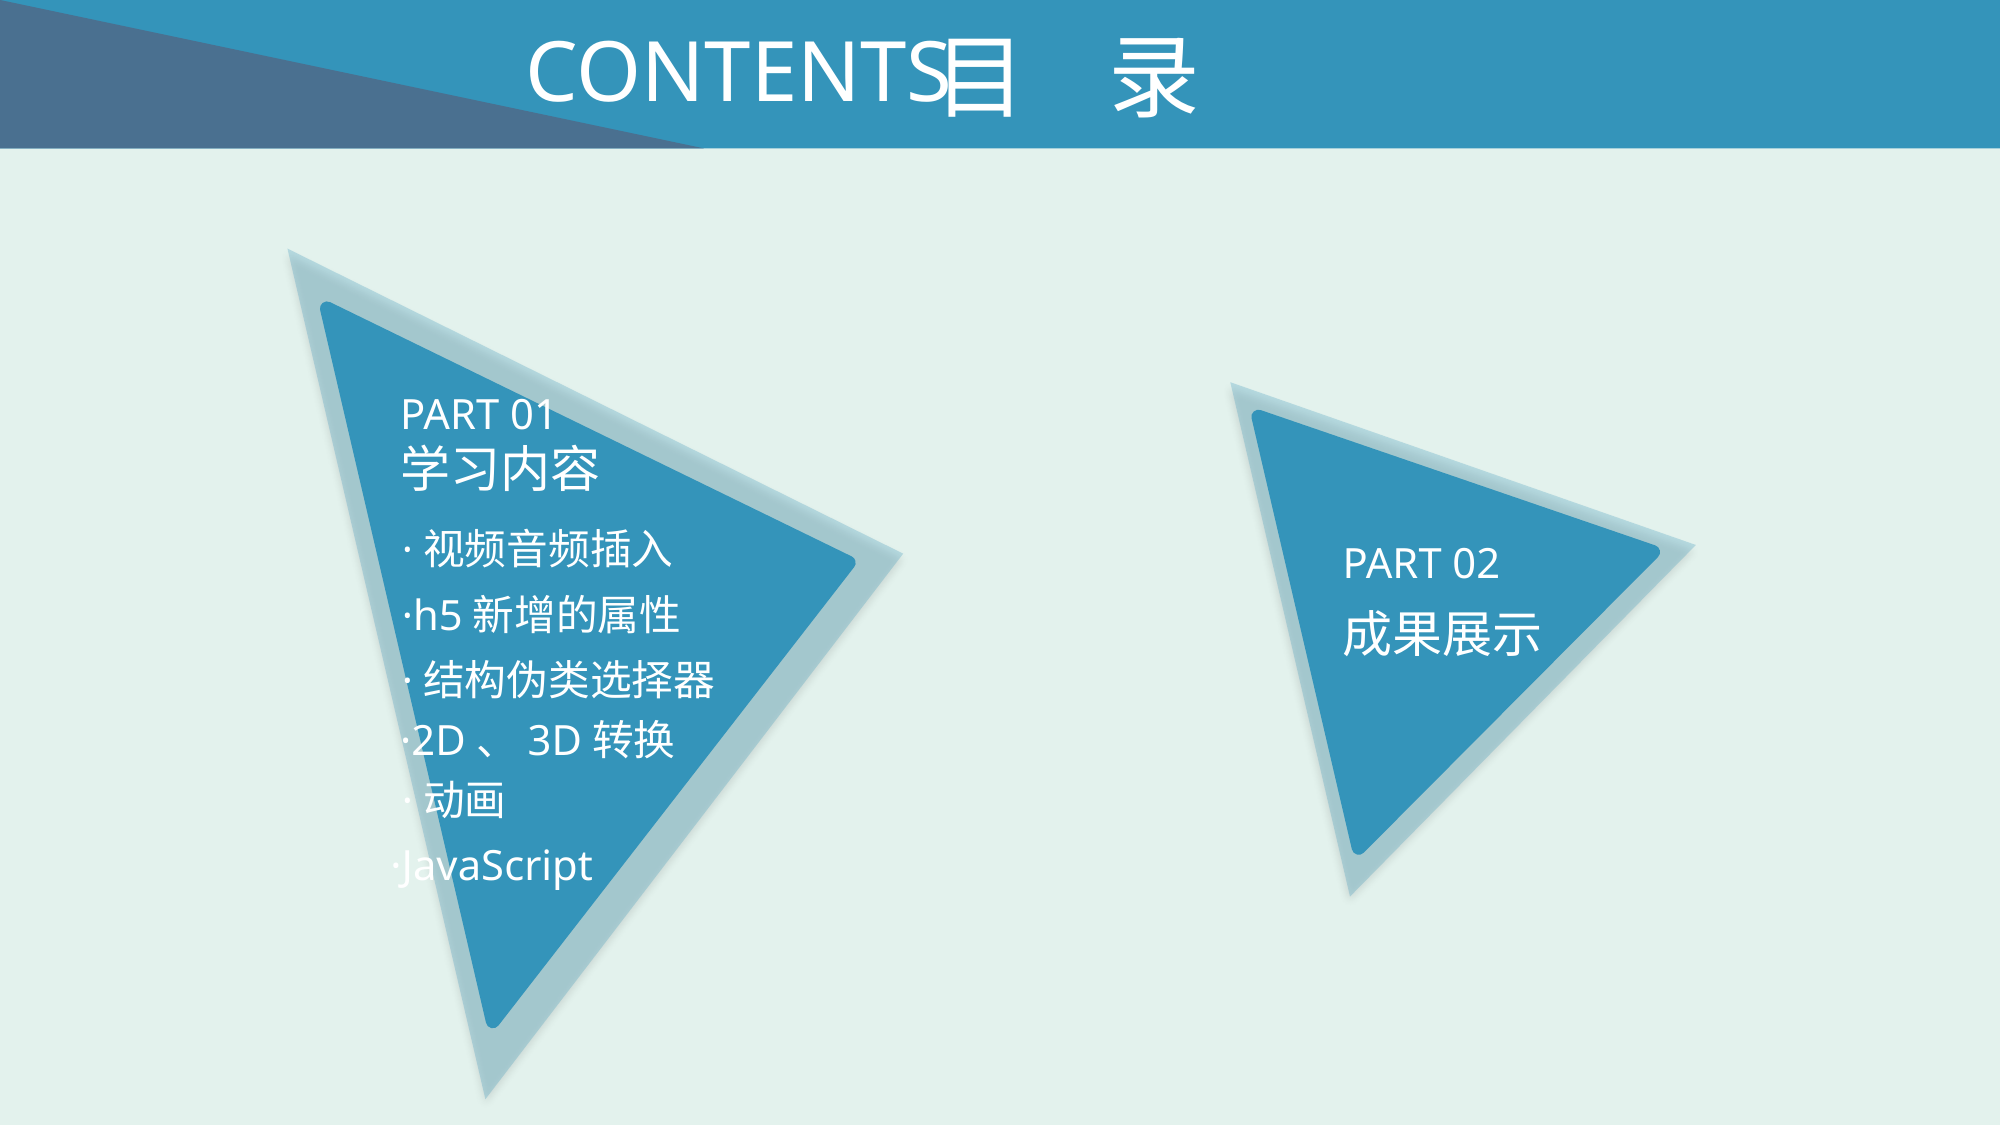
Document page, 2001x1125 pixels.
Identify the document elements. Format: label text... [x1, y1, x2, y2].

text_box ·JavaScript [375, 831, 379, 896]
text_box [10, 0, 2000, 149]
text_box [379, 177, 911, 1051]
text_box CONTENTS [511, 11, 920, 126]
text_box 目 录 [920, 11, 1417, 136]
text_box [0, 0, 705, 150]
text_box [1284, 328, 1702, 857]
